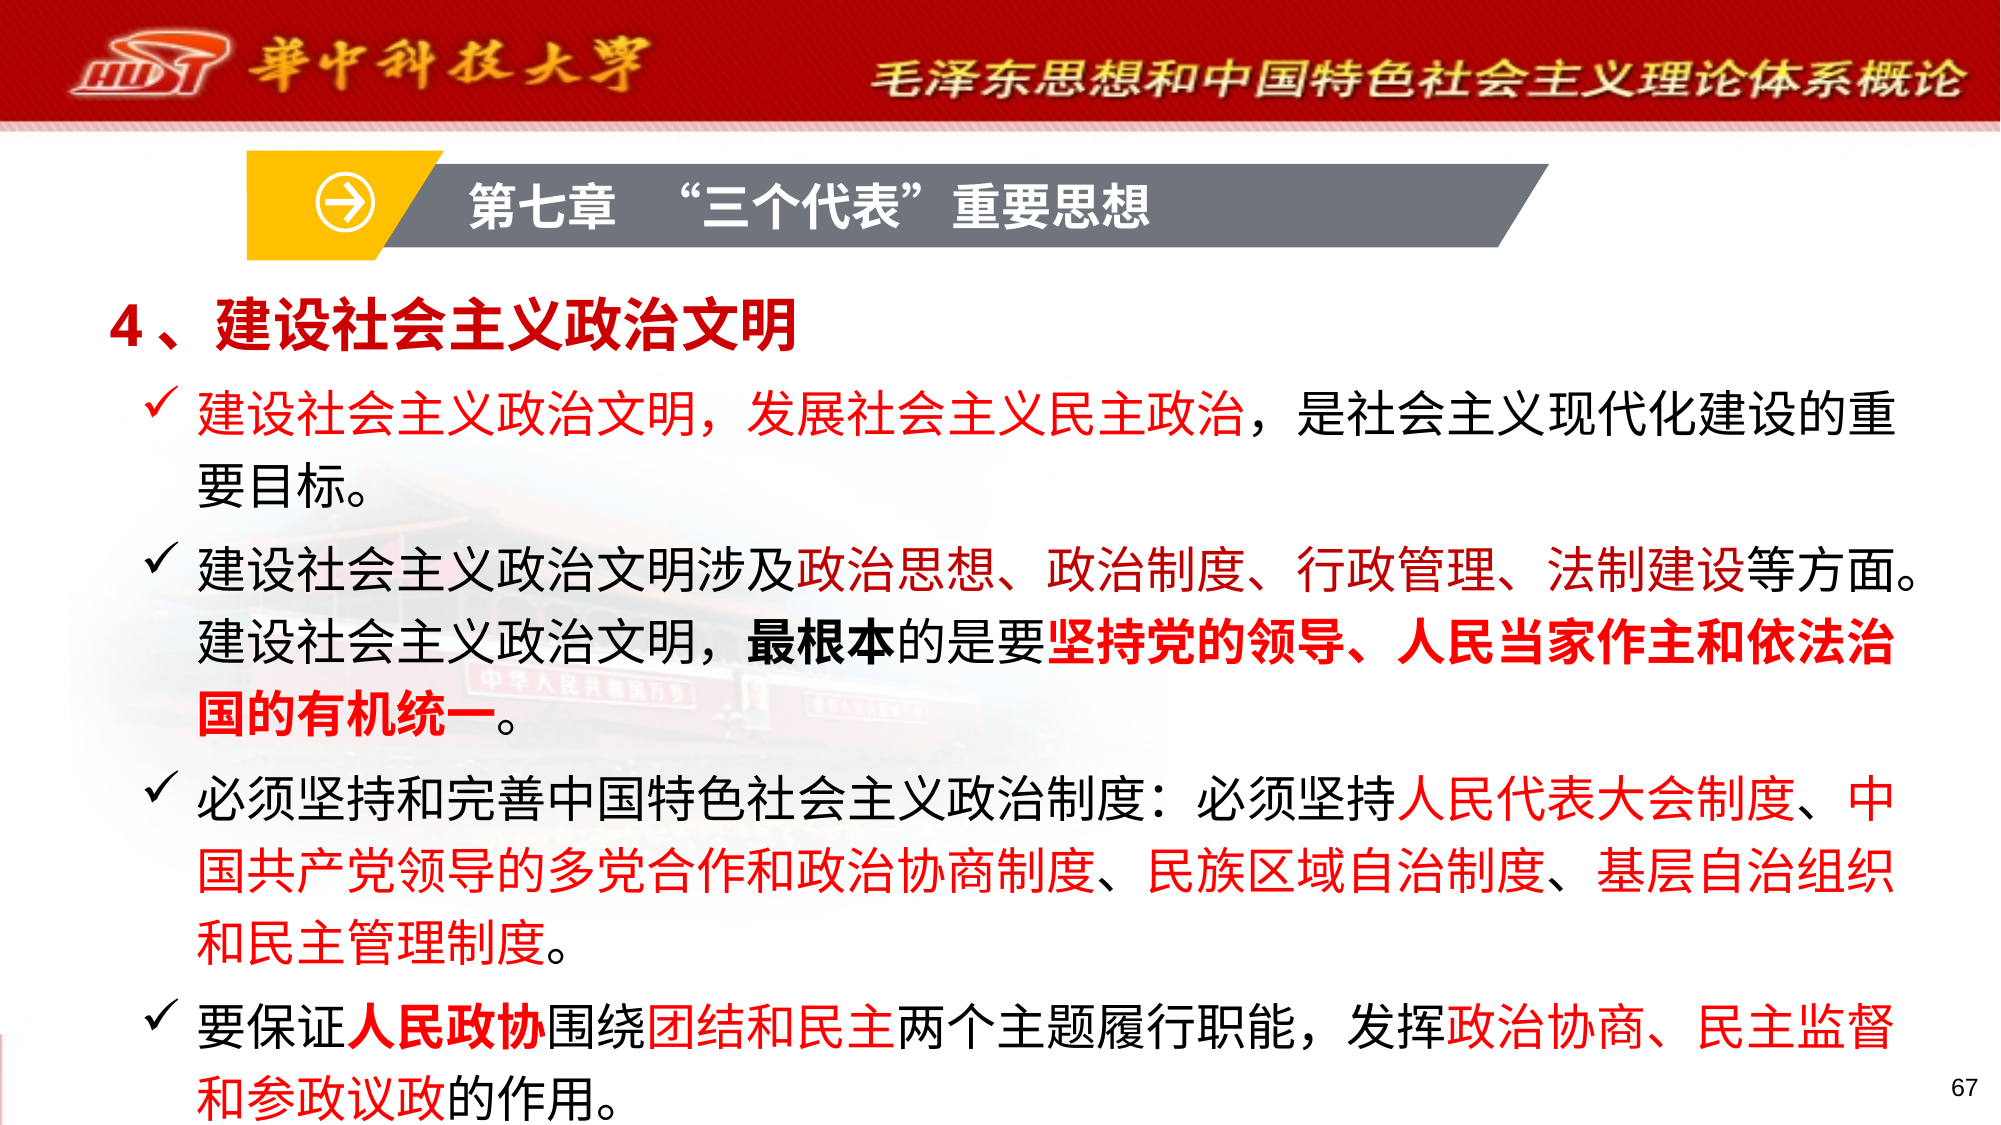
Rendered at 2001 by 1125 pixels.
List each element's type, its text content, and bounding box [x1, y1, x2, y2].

slide_number 67 [1917, 1064, 1994, 1125]
picture [0, 0, 2001, 1125]
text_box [246, 150, 1550, 261]
title 4、建设社会主义政治文明 [94, 266, 1669, 344]
text_box 建设社会主义政治文明，发展社会主义民主政治，是社会主义现代化建设的重要目标。 建设社会主义政治文明涉及政治思想、政治制度、行政管理、法制建设等方面。建设社会主义政治文明，最根本的是要坚持党的领导、人民当家作主和依法治国的有机统一。 必须坚持和完善中国特色社会主义政治制度：必须坚持人民代表大会制度、中国共产党领导的多党合作和政治协商制度、民族区域自治制度、基层自治组织和民主管理制度。 要保证人民政协围绕团结和民主两个主题履行职能，发挥政治协商、民主监督和参政议政的作用。 [125, 362, 1922, 1125]
